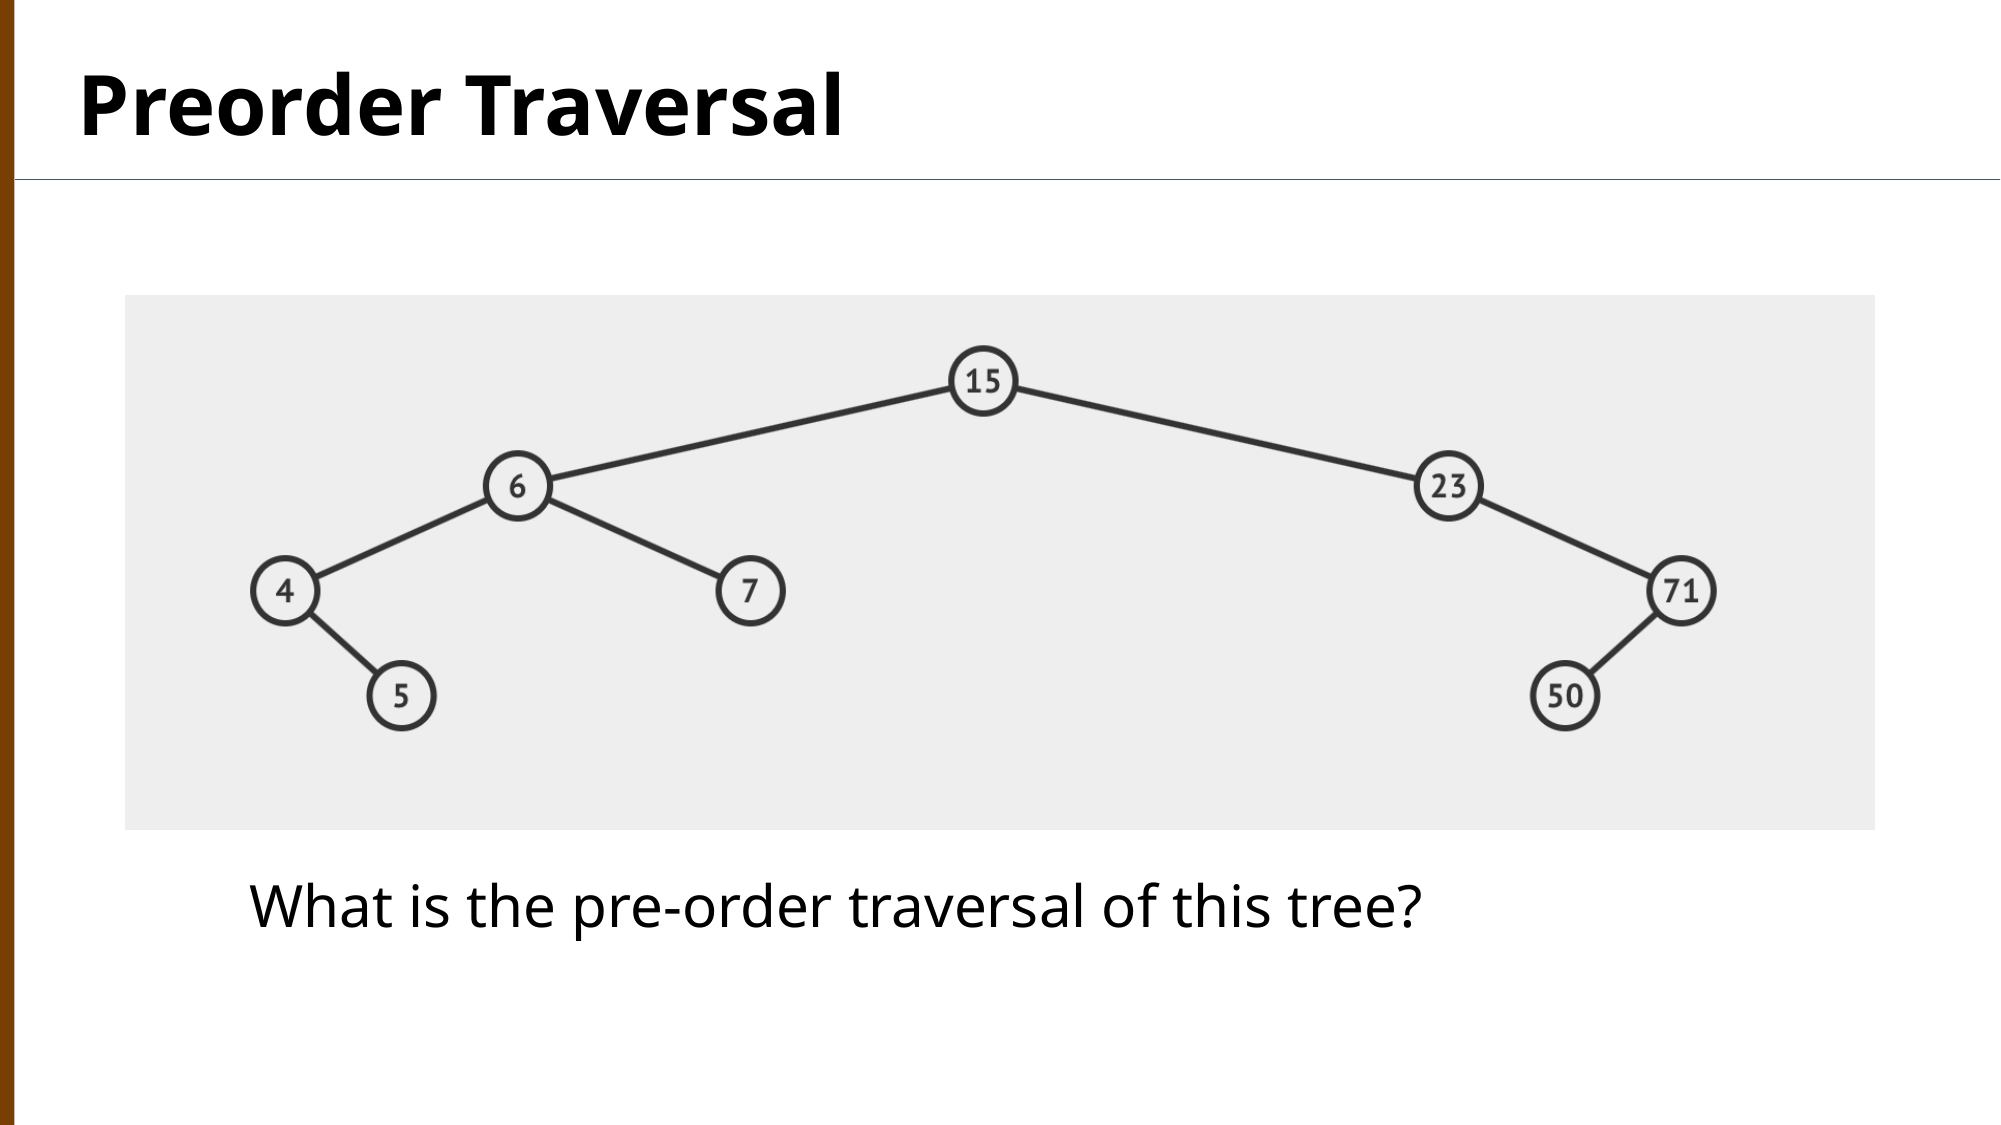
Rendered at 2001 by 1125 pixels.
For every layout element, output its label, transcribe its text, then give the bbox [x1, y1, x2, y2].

picture [125, 295, 1875, 830]
text_box Preorder Traversal [62, 36, 2000, 219]
text_box What is the pre-order traversal of this tree? [84, 224, 1926, 1091]
